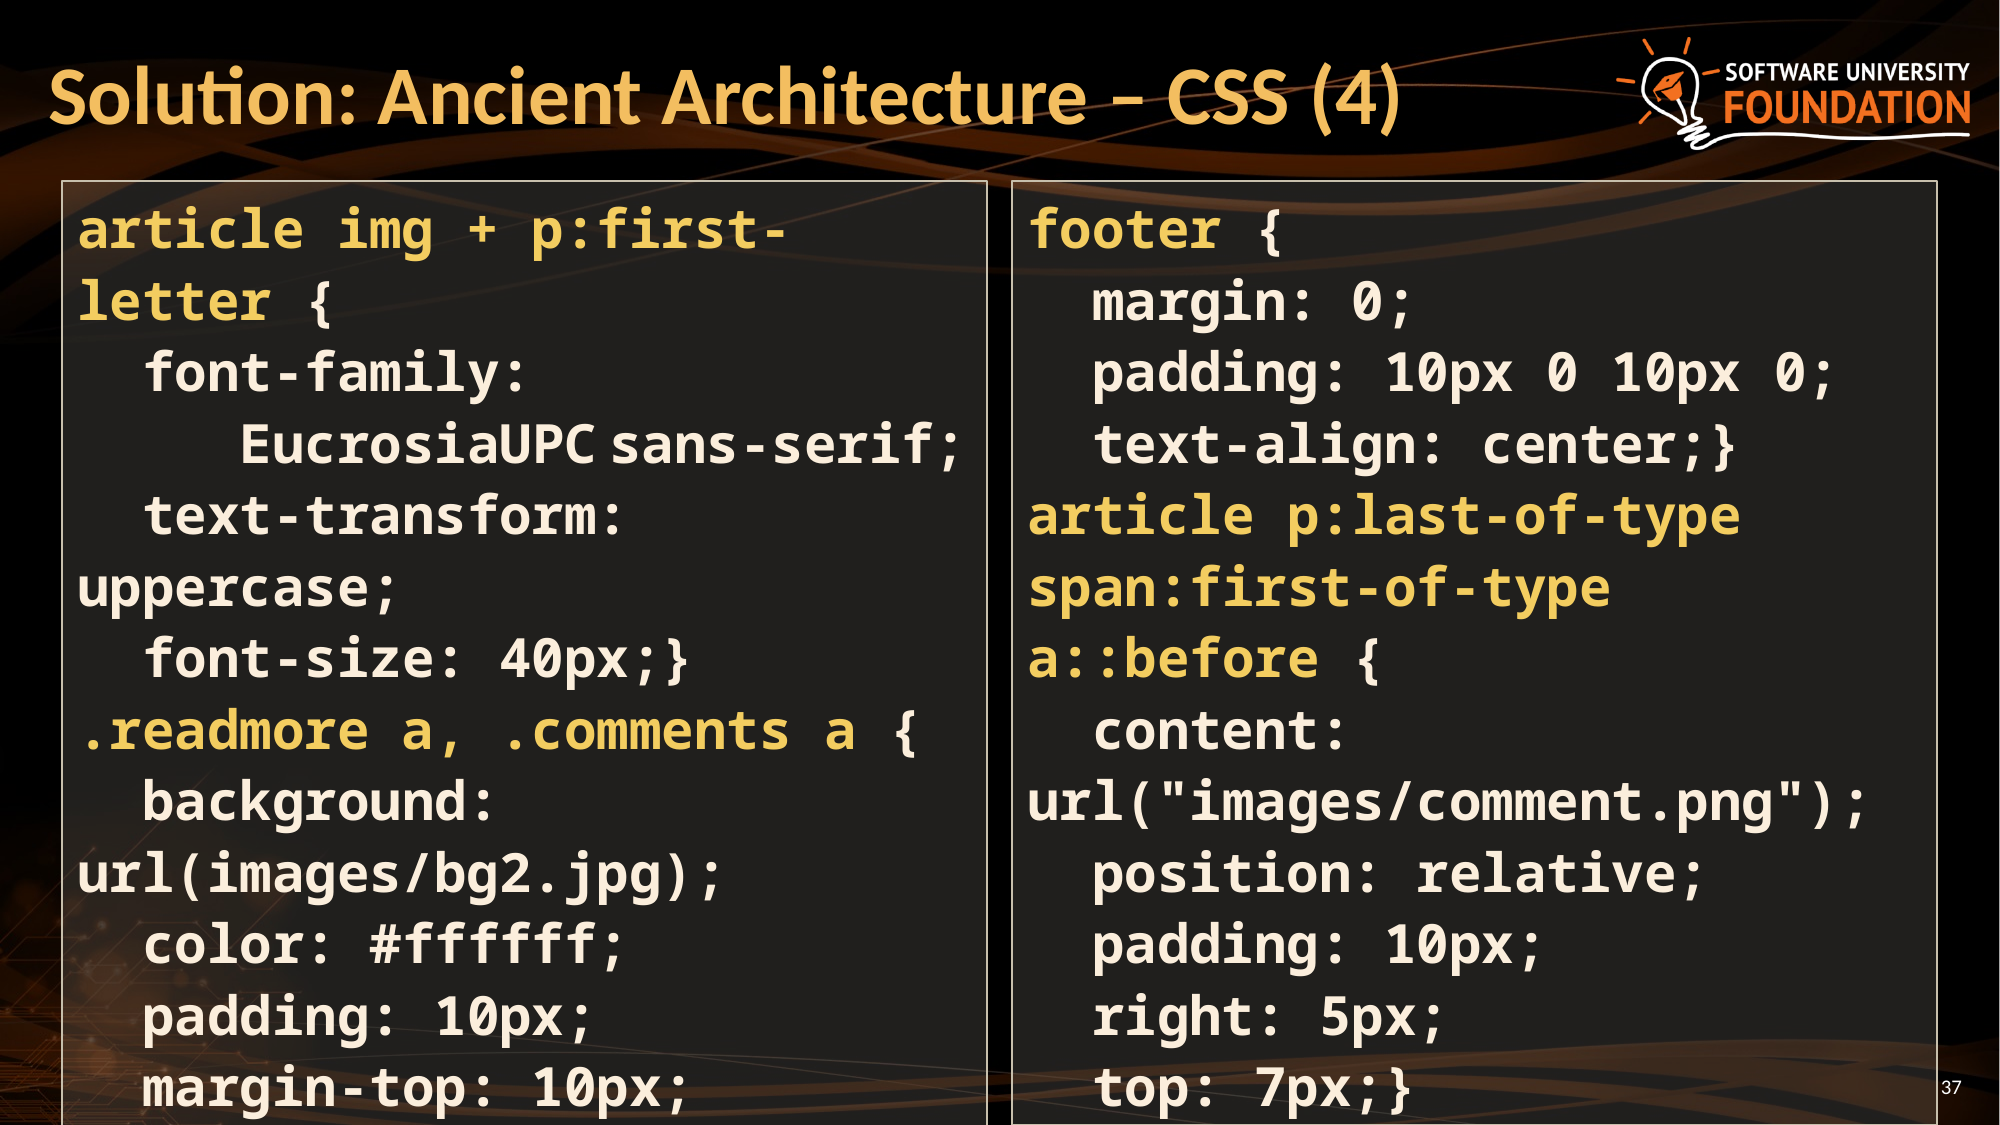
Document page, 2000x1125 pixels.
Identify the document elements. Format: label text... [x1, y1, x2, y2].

slide_number 37 [1938, 1070, 1968, 1103]
text_box footer { margin: 0; padding: 10px 0 10px 0; text-align: center;} article p:last-of-type span:first-of-type a::before { content: url("images/comment.png"); position: relative; padding: 10px; right: 5px; top: 7px;} [1012, 180, 1938, 1125]
picture [0, 0, 2000, 1125]
text_box article img + p:first-letter { font-family: EucrosiaUPC sans-serif; text-transform: uppercase; font-size: 40px;} .readmore a, .comments a { background: url(images/bg2.jpg); color: #ffffff; padding: 10px; margin-top: 10px; text-transform: uppercase;} [62, 180, 988, 1125]
title Solution: Ancient Architecture – CSS (4) [30, 6, 1602, 189]
picture [988, 189, 1012, 1125]
